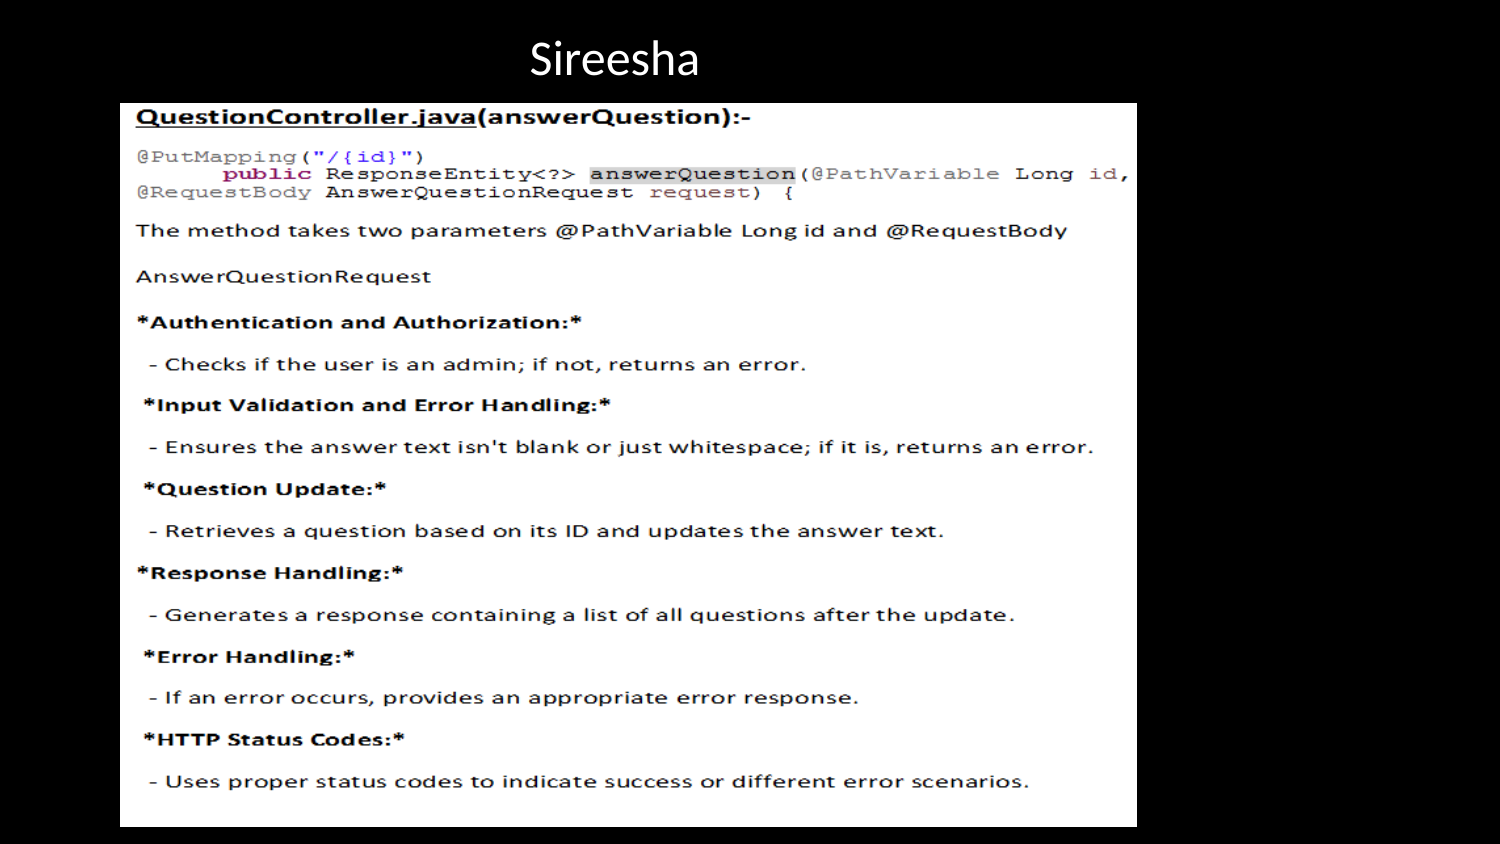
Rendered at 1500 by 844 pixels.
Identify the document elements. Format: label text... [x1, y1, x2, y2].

text_box Sireesha [514, 17, 724, 93]
picture [120, 103, 1137, 827]
